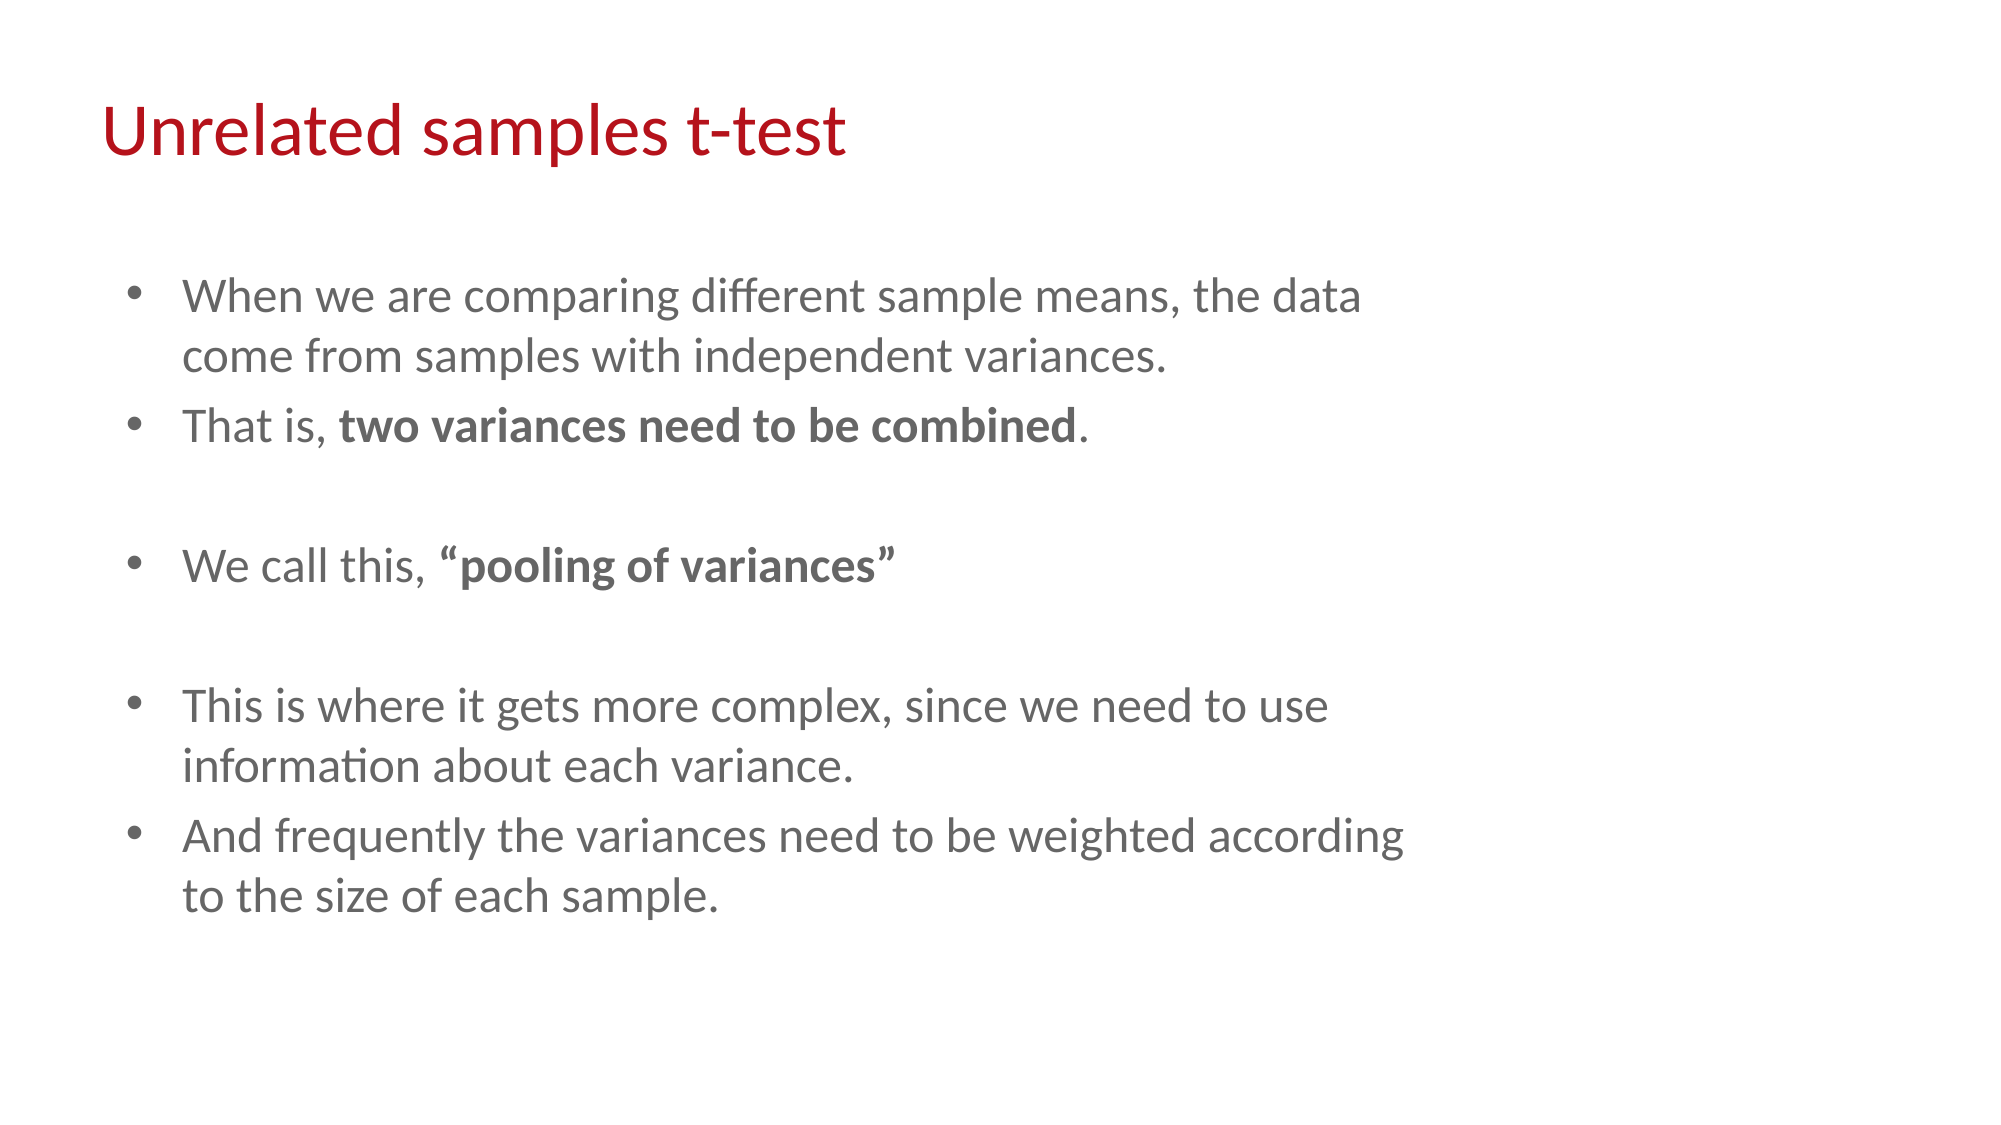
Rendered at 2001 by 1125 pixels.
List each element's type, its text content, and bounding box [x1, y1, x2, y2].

title Unrelated samples t-test [86, 90, 1567, 279]
list When we are comparing different sample means, the data come from samples with independent variances. That is, two variances need to be combined. We call this, “pooling of variances” This is where it gets more complex, since we need to use information about each variance. And frequently the variances need to be weighted according to the size of each sample. [111, 255, 1440, 1035]
